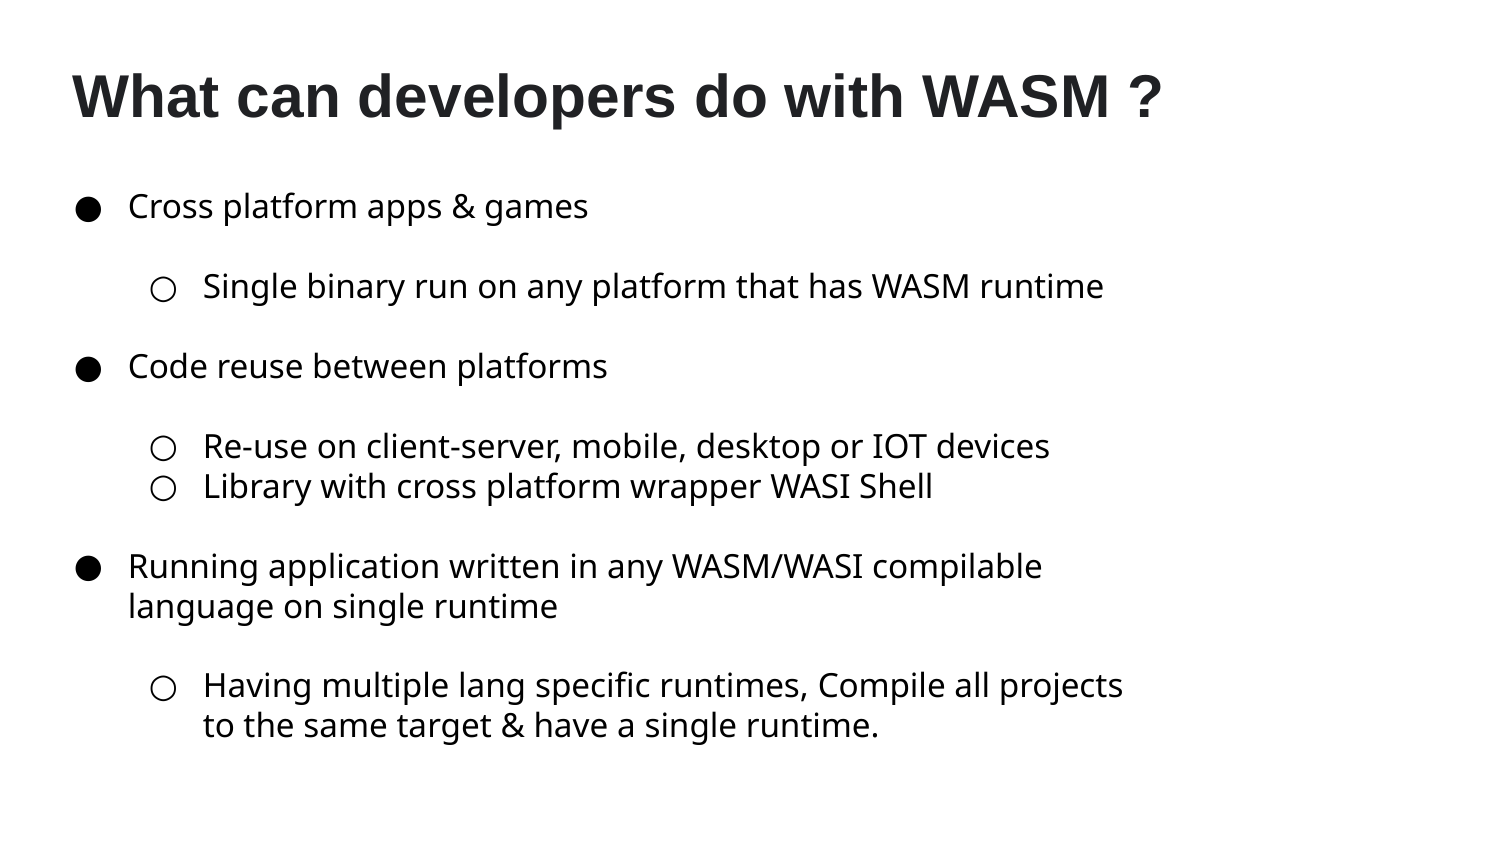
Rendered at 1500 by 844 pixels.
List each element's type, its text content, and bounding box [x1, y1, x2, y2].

title What can developers do with WASM ? [57, 42, 1236, 170]
text_box Cross platform apps & games Single binary run on any platform that has WASM runtime Code reuse between platforms Re-use on client-server, mobile, desktop or IOT devices Library with cross platform wrapper WASI Shell Running application written in any WASM/WASI compilable language on single runtime Having multiple lang specific runtimes, Compile all projects to the same target & have a single runtime. [37, 170, 1375, 844]
